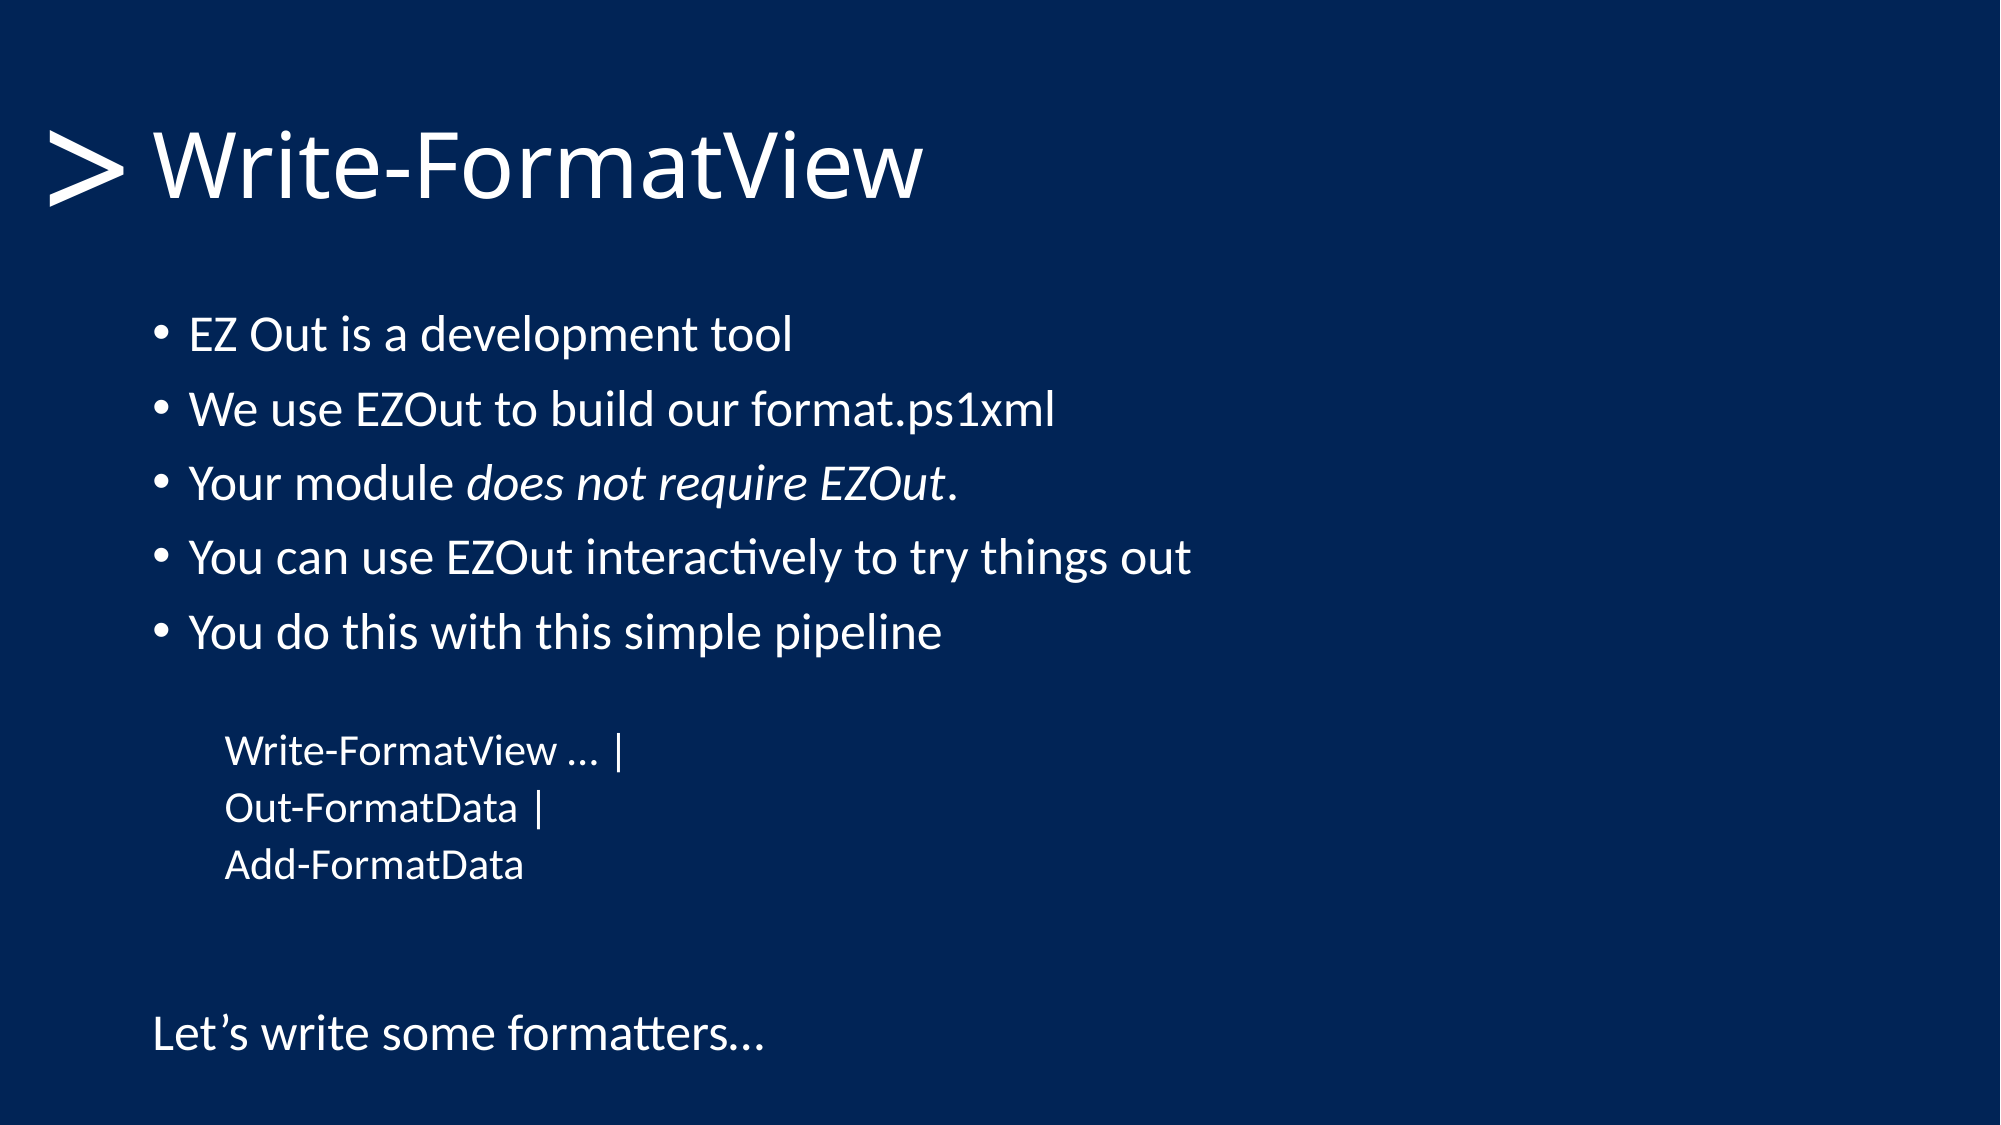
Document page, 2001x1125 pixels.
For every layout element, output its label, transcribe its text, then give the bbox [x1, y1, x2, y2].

list EZ Out is a development tool We use EZOut to build our format.ps1xml Your module does not require EZOut. You can use EZOut interactively to try things out You do this with this simple pipeline Write-FormatView … | Out-FormatData | Add-FormatData Let’s write some formatters… [137, 299, 1863, 1077]
text_box > [27, 62, 147, 265]
title Write-FormatView [137, 59, 1863, 278]
